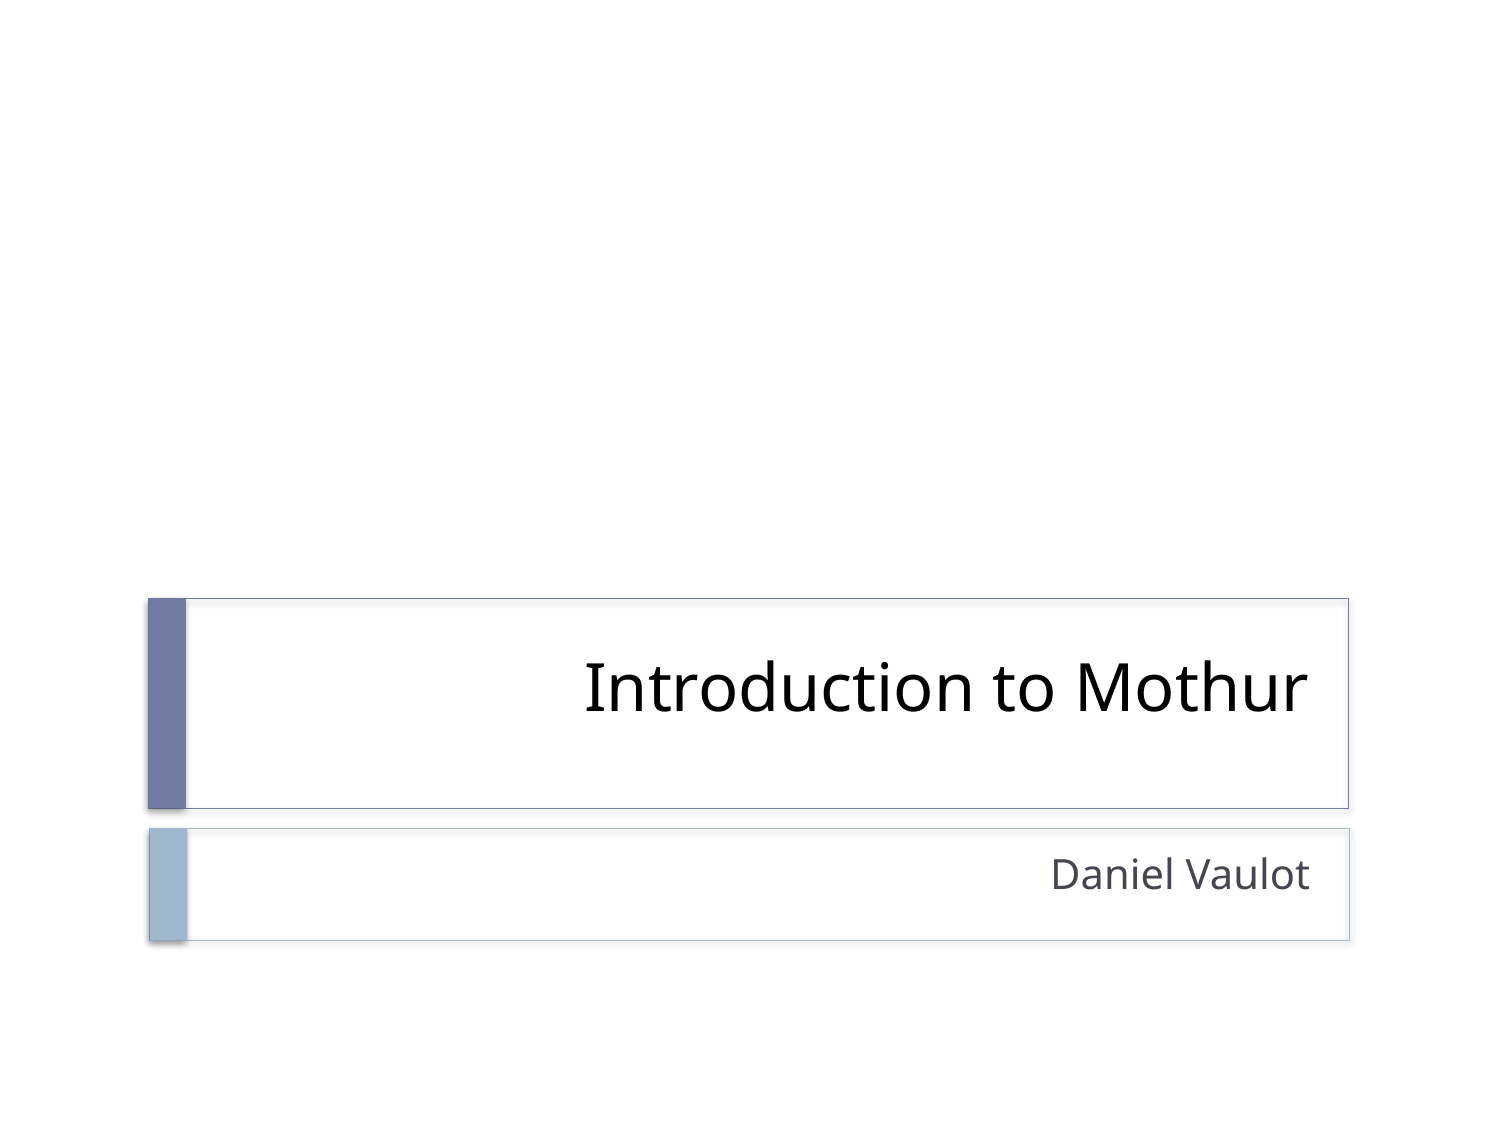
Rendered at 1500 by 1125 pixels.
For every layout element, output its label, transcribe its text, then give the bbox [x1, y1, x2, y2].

title Introduction to Mothur [200, 637, 1325, 800]
subtitle Daniel Vaulot [200, 840, 1325, 929]
